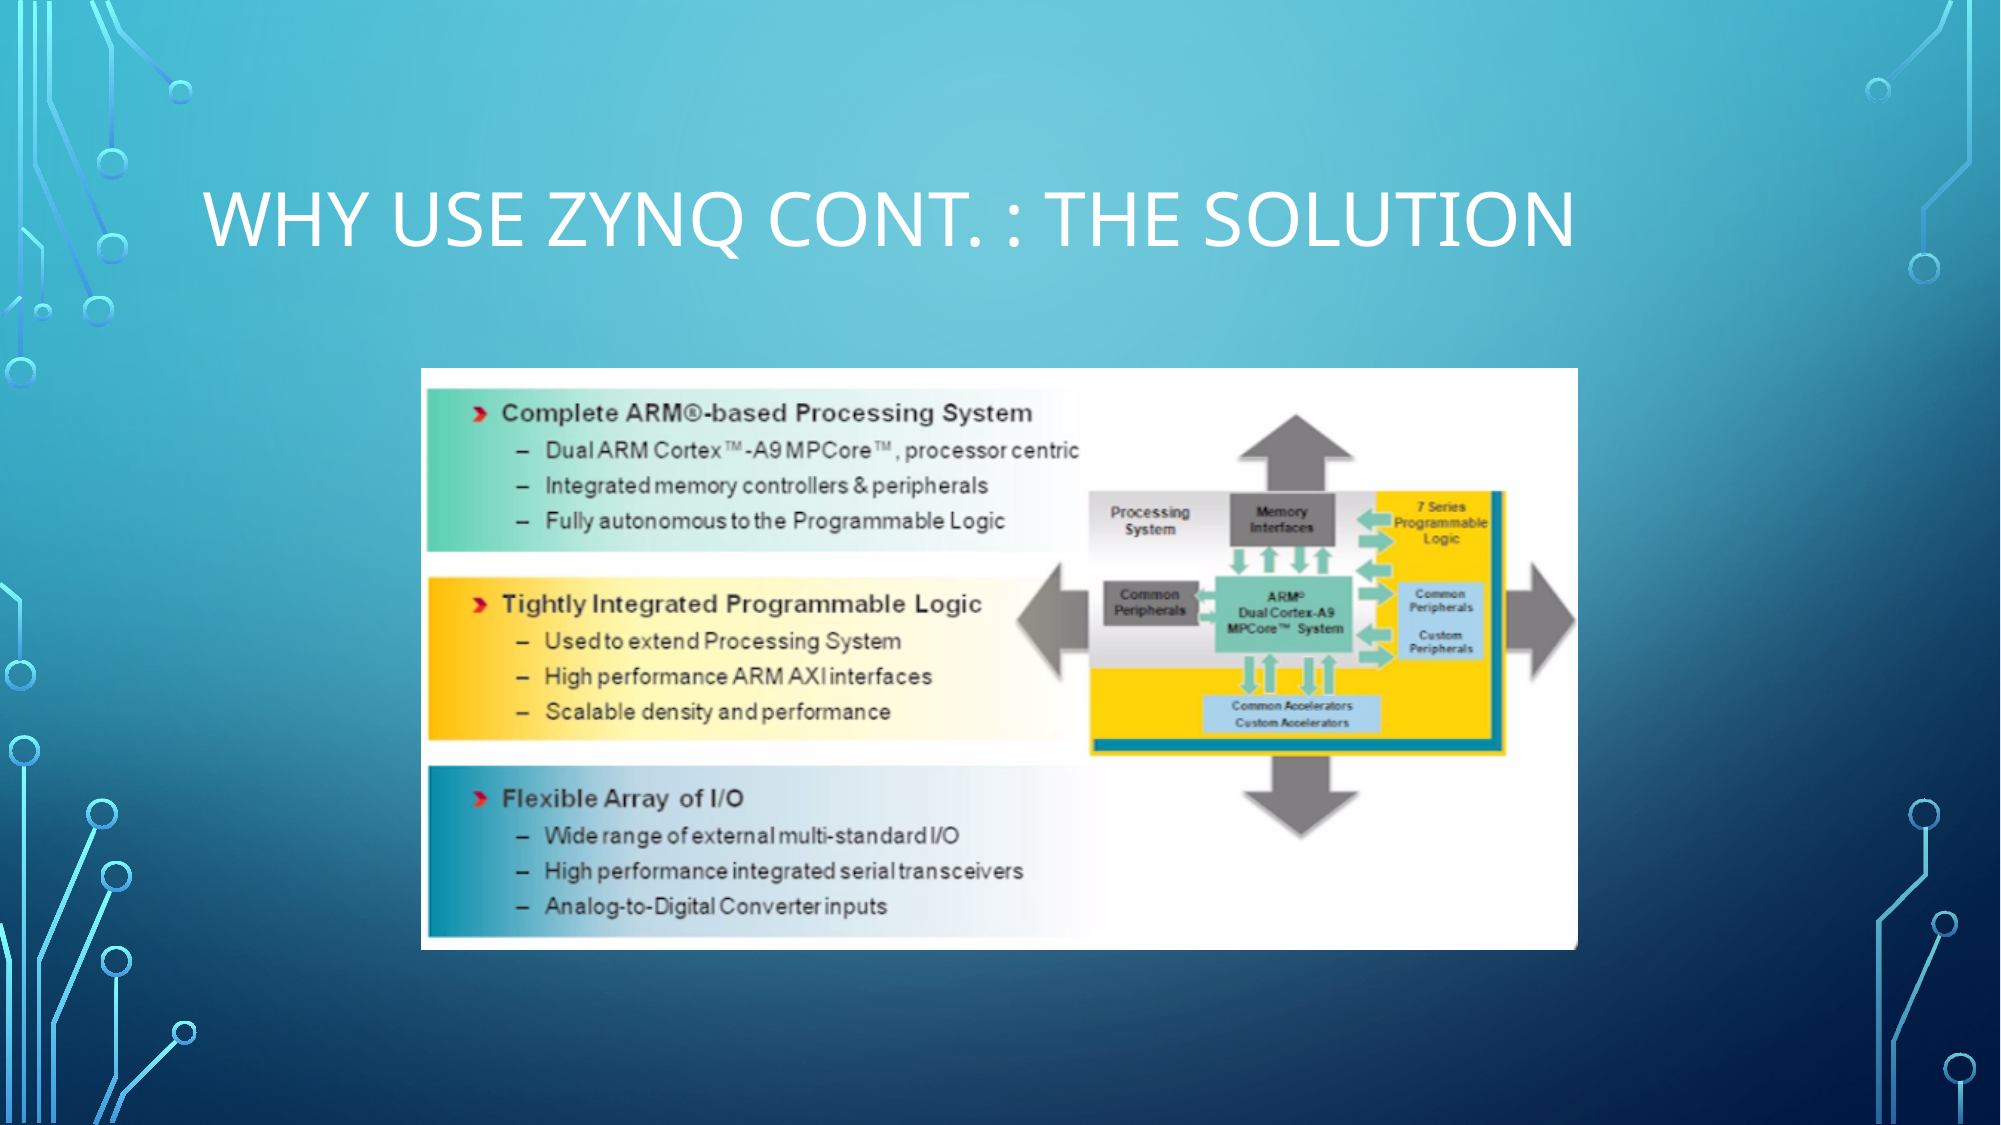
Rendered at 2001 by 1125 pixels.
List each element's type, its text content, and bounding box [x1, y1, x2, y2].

title WHY USE ZYNQ cont. : The solution [187, 101, 1813, 344]
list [421, 368, 1578, 951]
